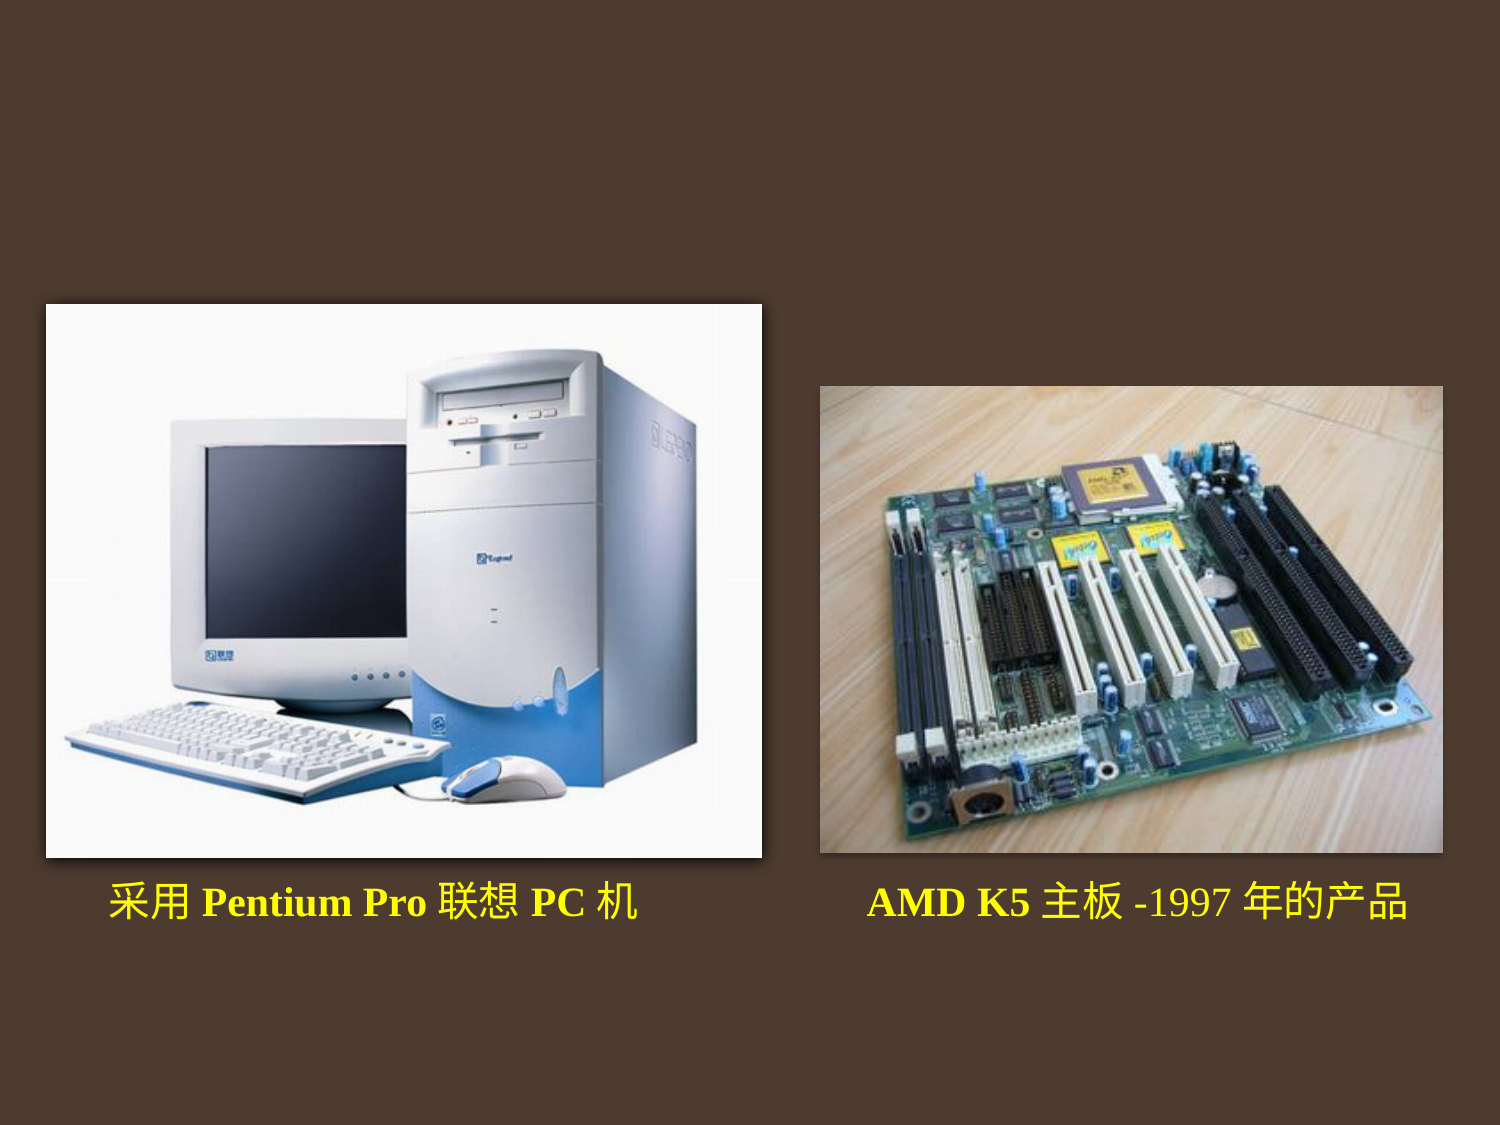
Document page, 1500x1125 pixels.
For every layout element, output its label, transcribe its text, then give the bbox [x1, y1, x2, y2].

picture [819, 386, 1444, 854]
text_box 采用Pentium Pro联想PC机 [93, 886, 668, 932]
picture [46, 304, 763, 859]
text_box AMD K5主板-1997年的产品 [851, 882, 1424, 932]
